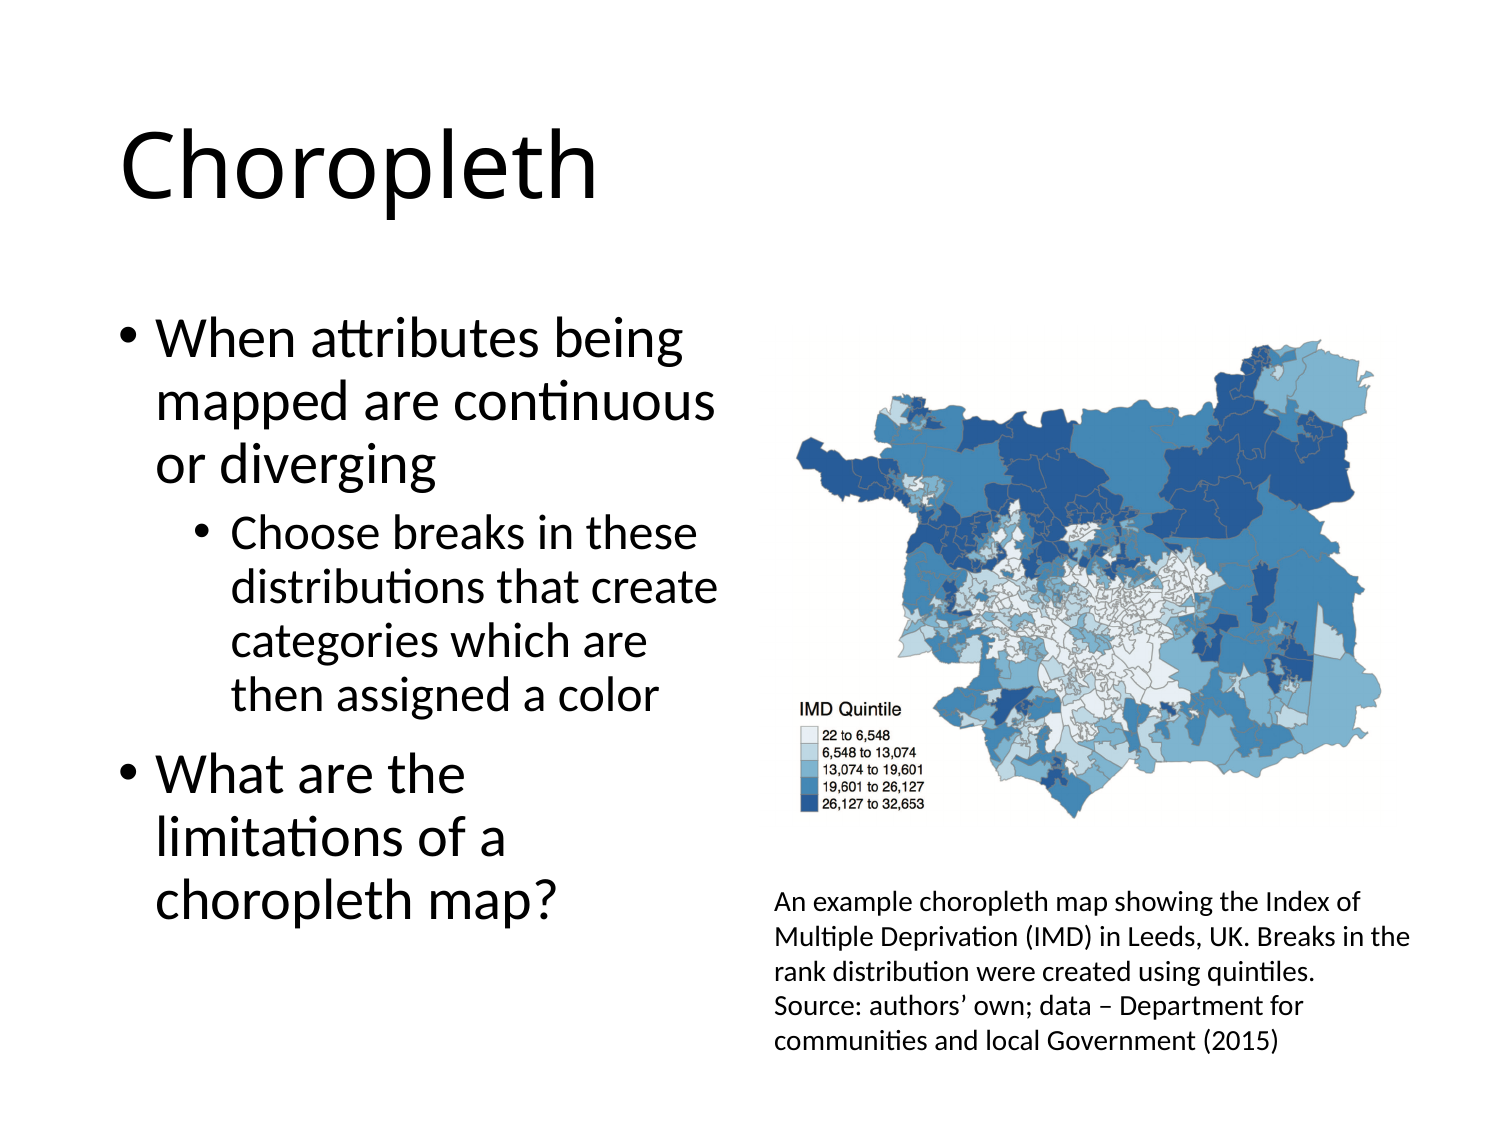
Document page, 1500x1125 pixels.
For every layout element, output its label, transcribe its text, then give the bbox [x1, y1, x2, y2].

title Choropleth [103, 59, 1397, 278]
text_box An example choropleth map showing the Index of Multiple Deprivation (IMD) in Leeds, UK. Breaks in the rank distribution were created using quintiles. Source: authors’ own; data – Department for communities and local Government (2015) [759, 874, 1463, 1064]
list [759, 325, 1397, 827]
list When attributes being mapped are continuous or diverging Choose breaks in these distributions that create categories which are then assigned a color What are the limitations of a choropleth map? [103, 299, 741, 1014]
